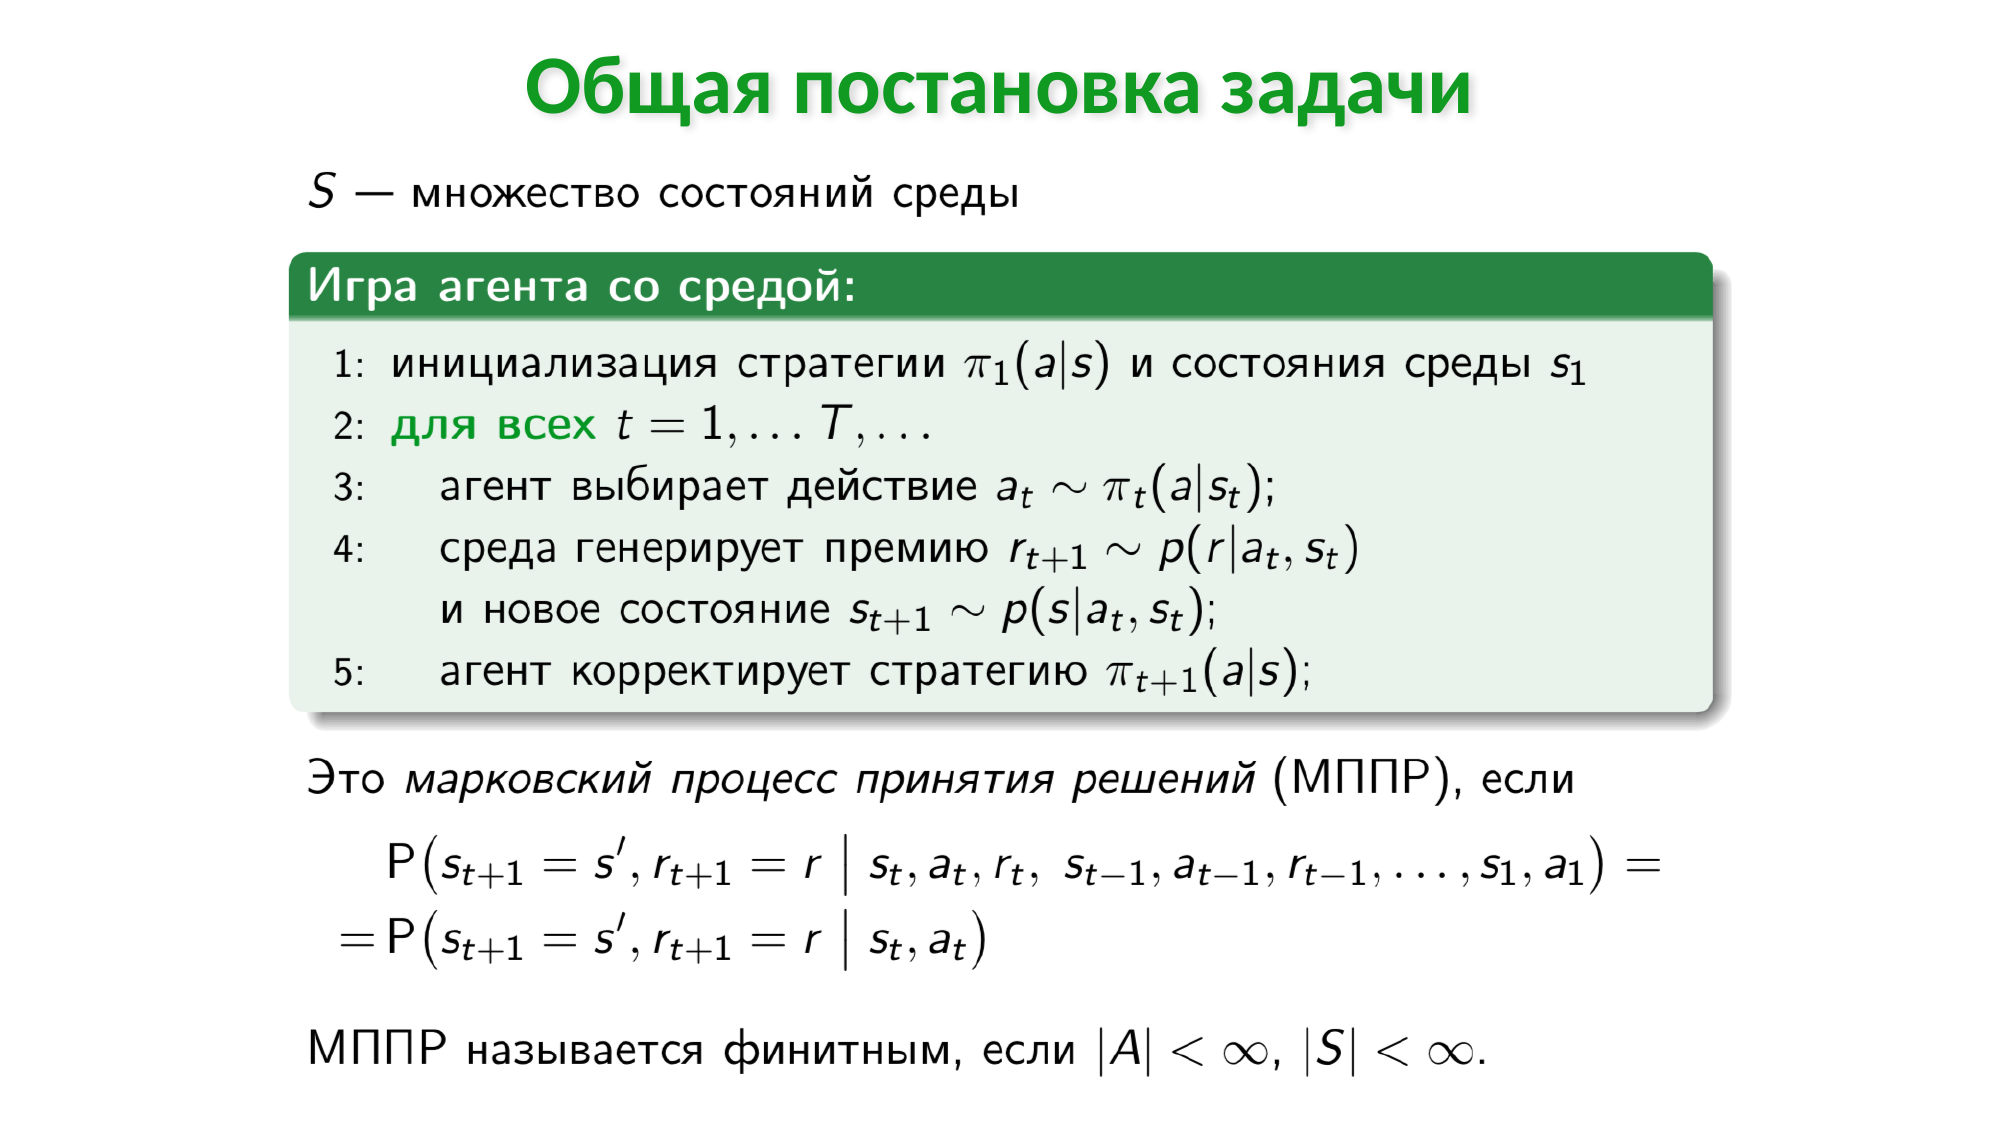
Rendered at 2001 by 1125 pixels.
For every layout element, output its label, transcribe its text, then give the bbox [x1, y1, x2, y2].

text_box Общая постановка задачи [257, 22, 1743, 138]
picture [221, 148, 1779, 1103]
